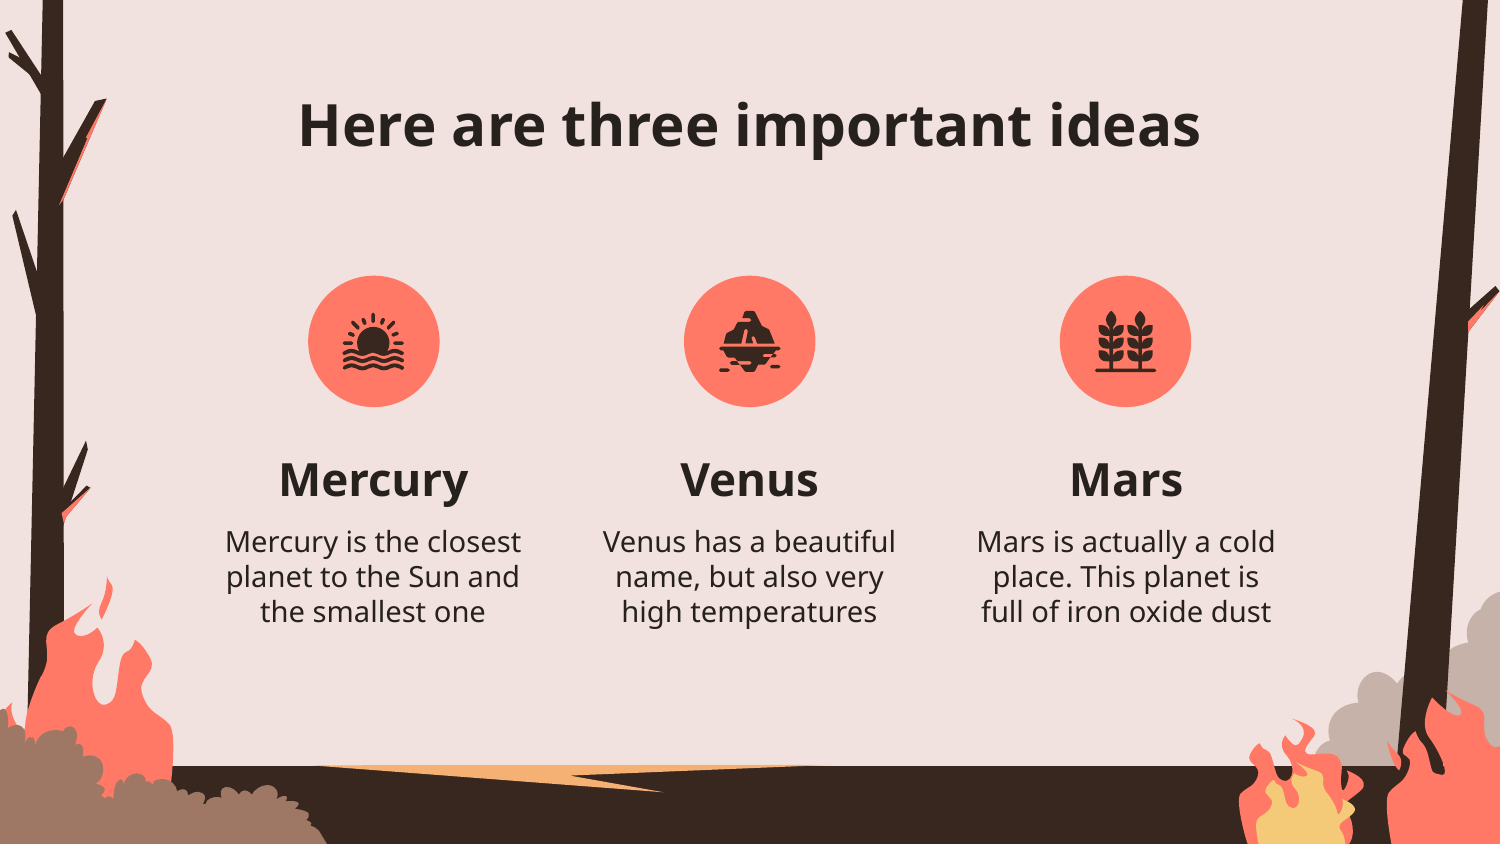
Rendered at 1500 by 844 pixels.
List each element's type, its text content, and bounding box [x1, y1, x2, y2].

subtitle Mercury is the closest planet to the Sun and the smallest one [201, 521, 545, 636]
subtitle Venus [578, 434, 922, 521]
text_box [718, 310, 781, 373]
title Here are three important ideas [118, 72, 1382, 167]
subtitle Mercury [201, 434, 545, 521]
text_box [1094, 310, 1157, 373]
subtitle Venus has a beautiful name, but also very high temperatures [578, 521, 922, 636]
text_box [1059, 275, 1192, 408]
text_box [341, 312, 405, 371]
subtitle Mars is actually a cold place. This planet is full of iron oxide dust [954, 521, 1298, 636]
subtitle Mars [954, 434, 1298, 521]
text_box [308, 275, 440, 408]
text_box [683, 275, 816, 408]
